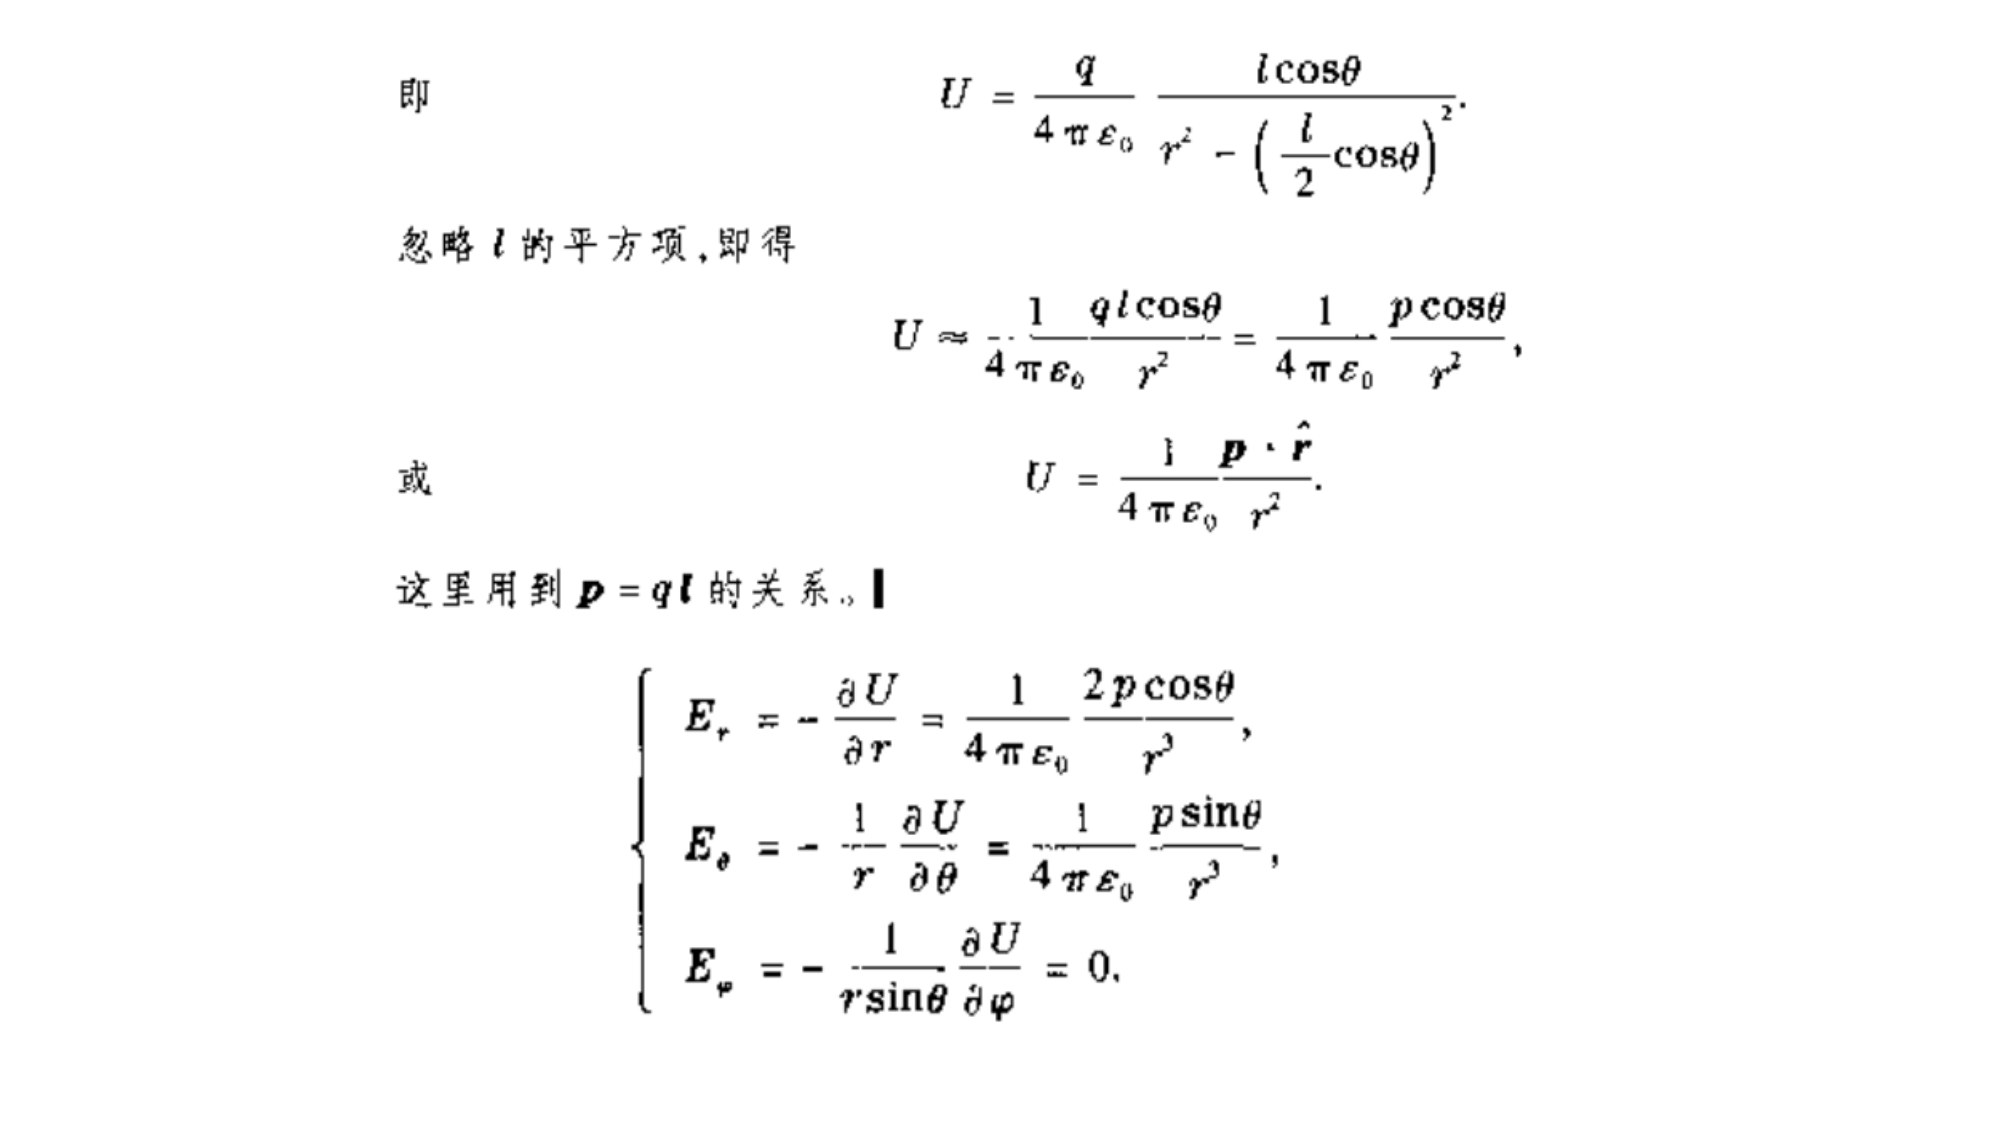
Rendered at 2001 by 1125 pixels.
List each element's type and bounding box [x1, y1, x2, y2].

picture [356, 0, 1589, 622]
picture [601, 643, 1344, 1027]
